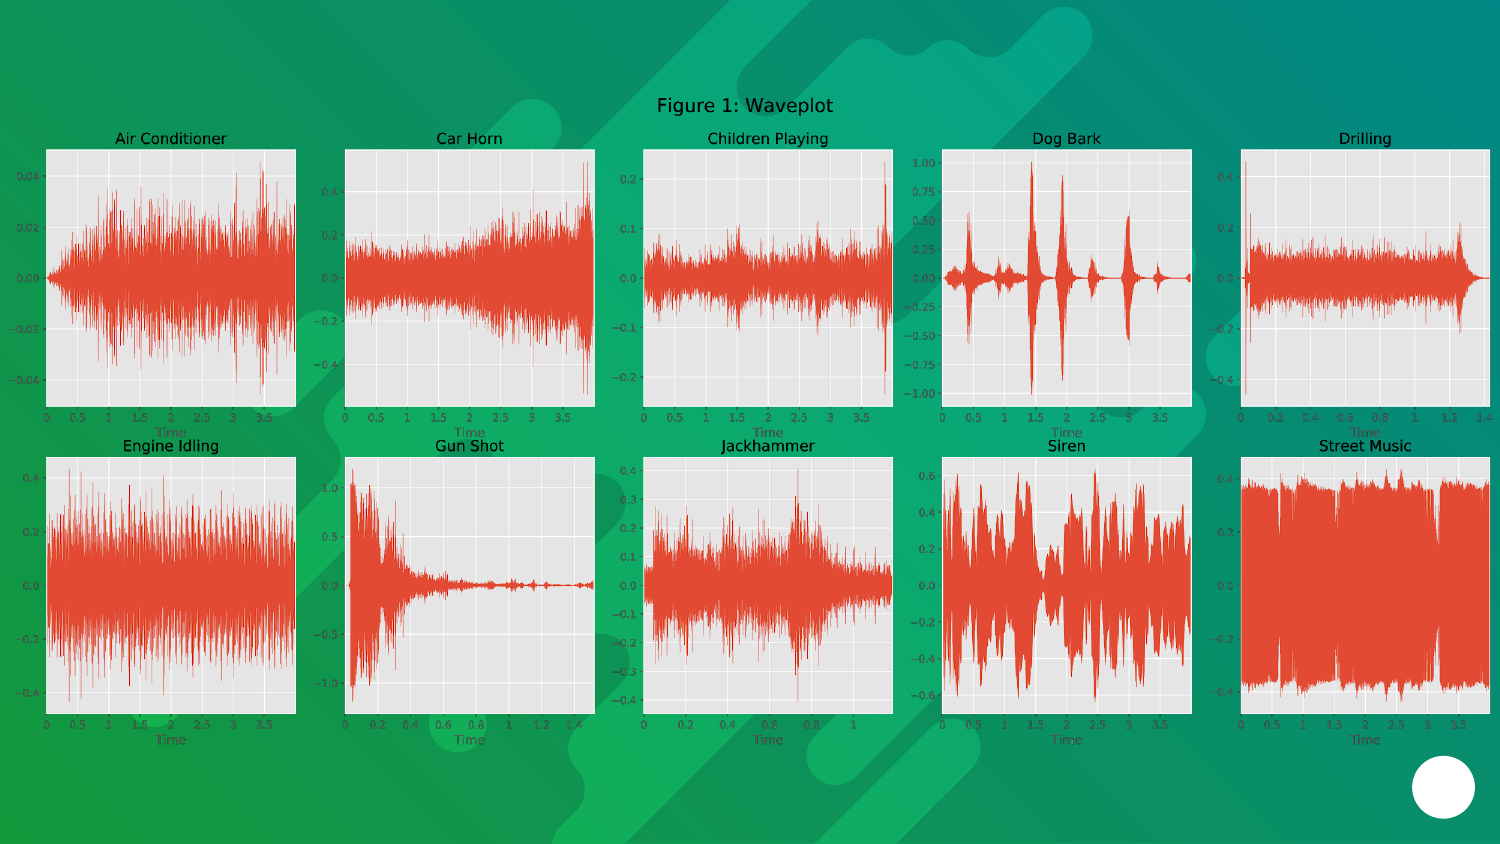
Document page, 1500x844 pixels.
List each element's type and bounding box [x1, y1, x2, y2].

picture [0, 90, 1500, 754]
